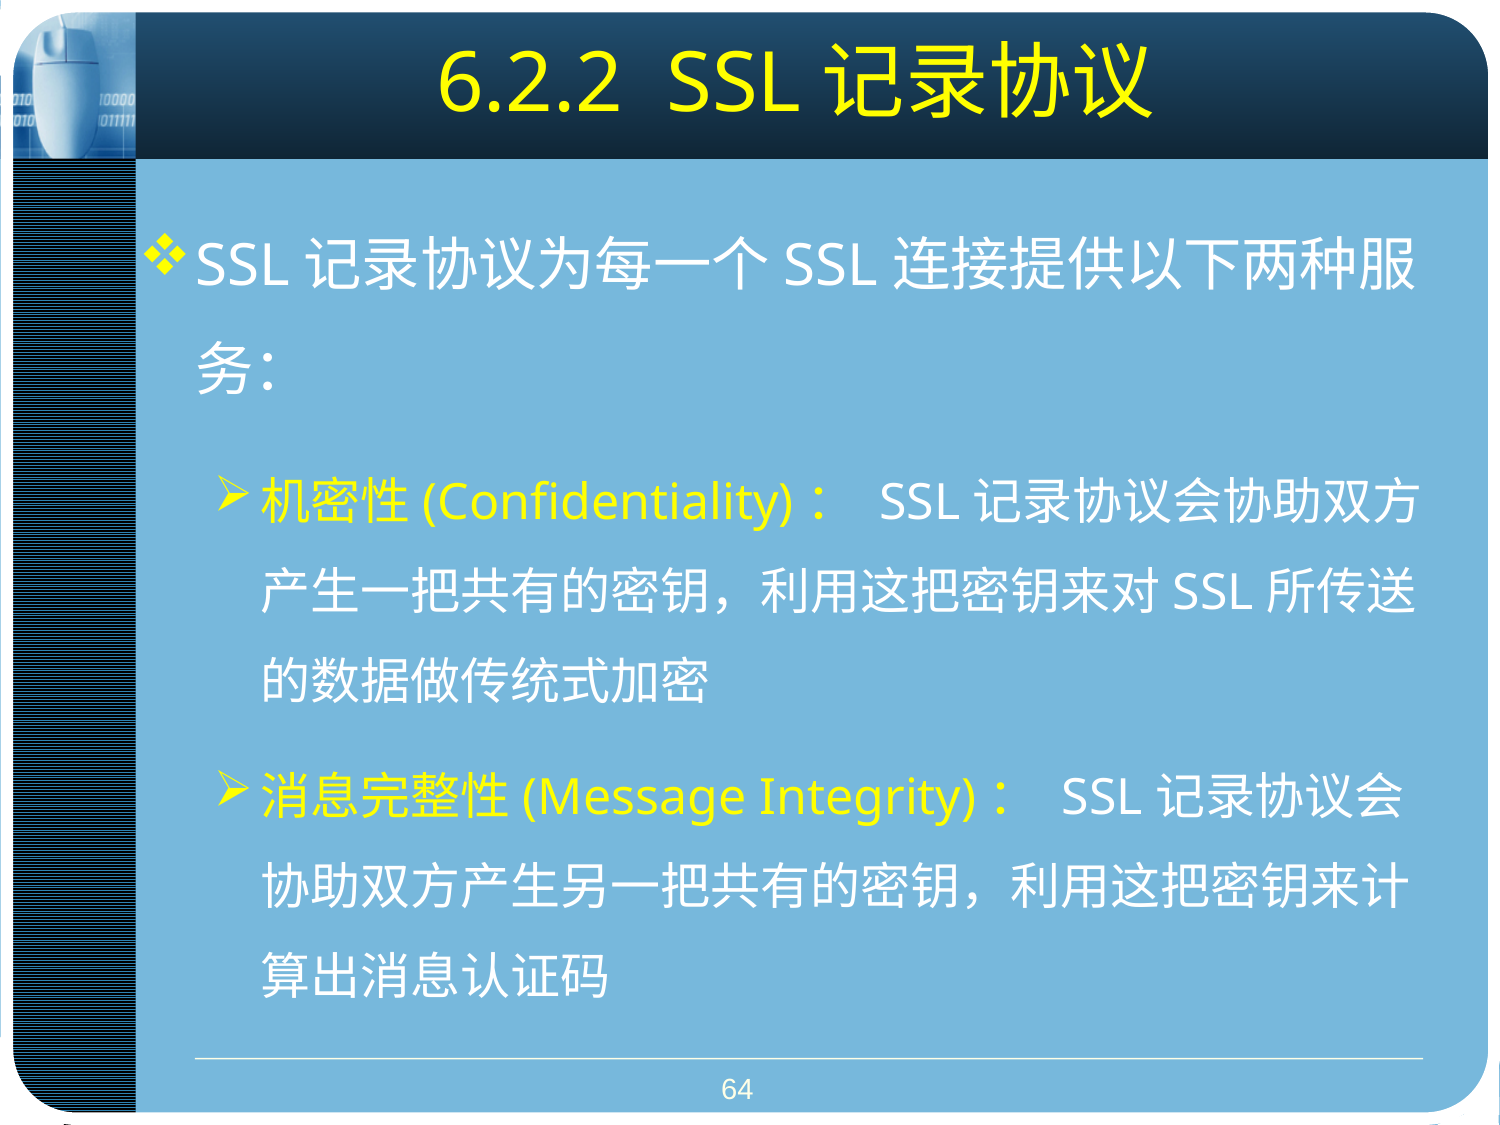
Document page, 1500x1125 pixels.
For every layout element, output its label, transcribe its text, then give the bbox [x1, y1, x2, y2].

slide_number 64 [562, 1062, 913, 1113]
title 6.2.2 SSL记录协议 [183, 19, 1408, 137]
picture [14, 13, 136, 158]
list SSL记录协议为每一个SSL连接提供以下两种服务： 机密性(Confidentiality)： SSL记录协议会协助双方产生一把共有的密钥，利用这把密钥来对SSL所传送的数据做传统式加密 消息完整性(Message Integrity)： SSL记录协议会协助双方产生另一把共有的密钥，利用这把密钥来计算出消息认证码 [123, 184, 1459, 965]
